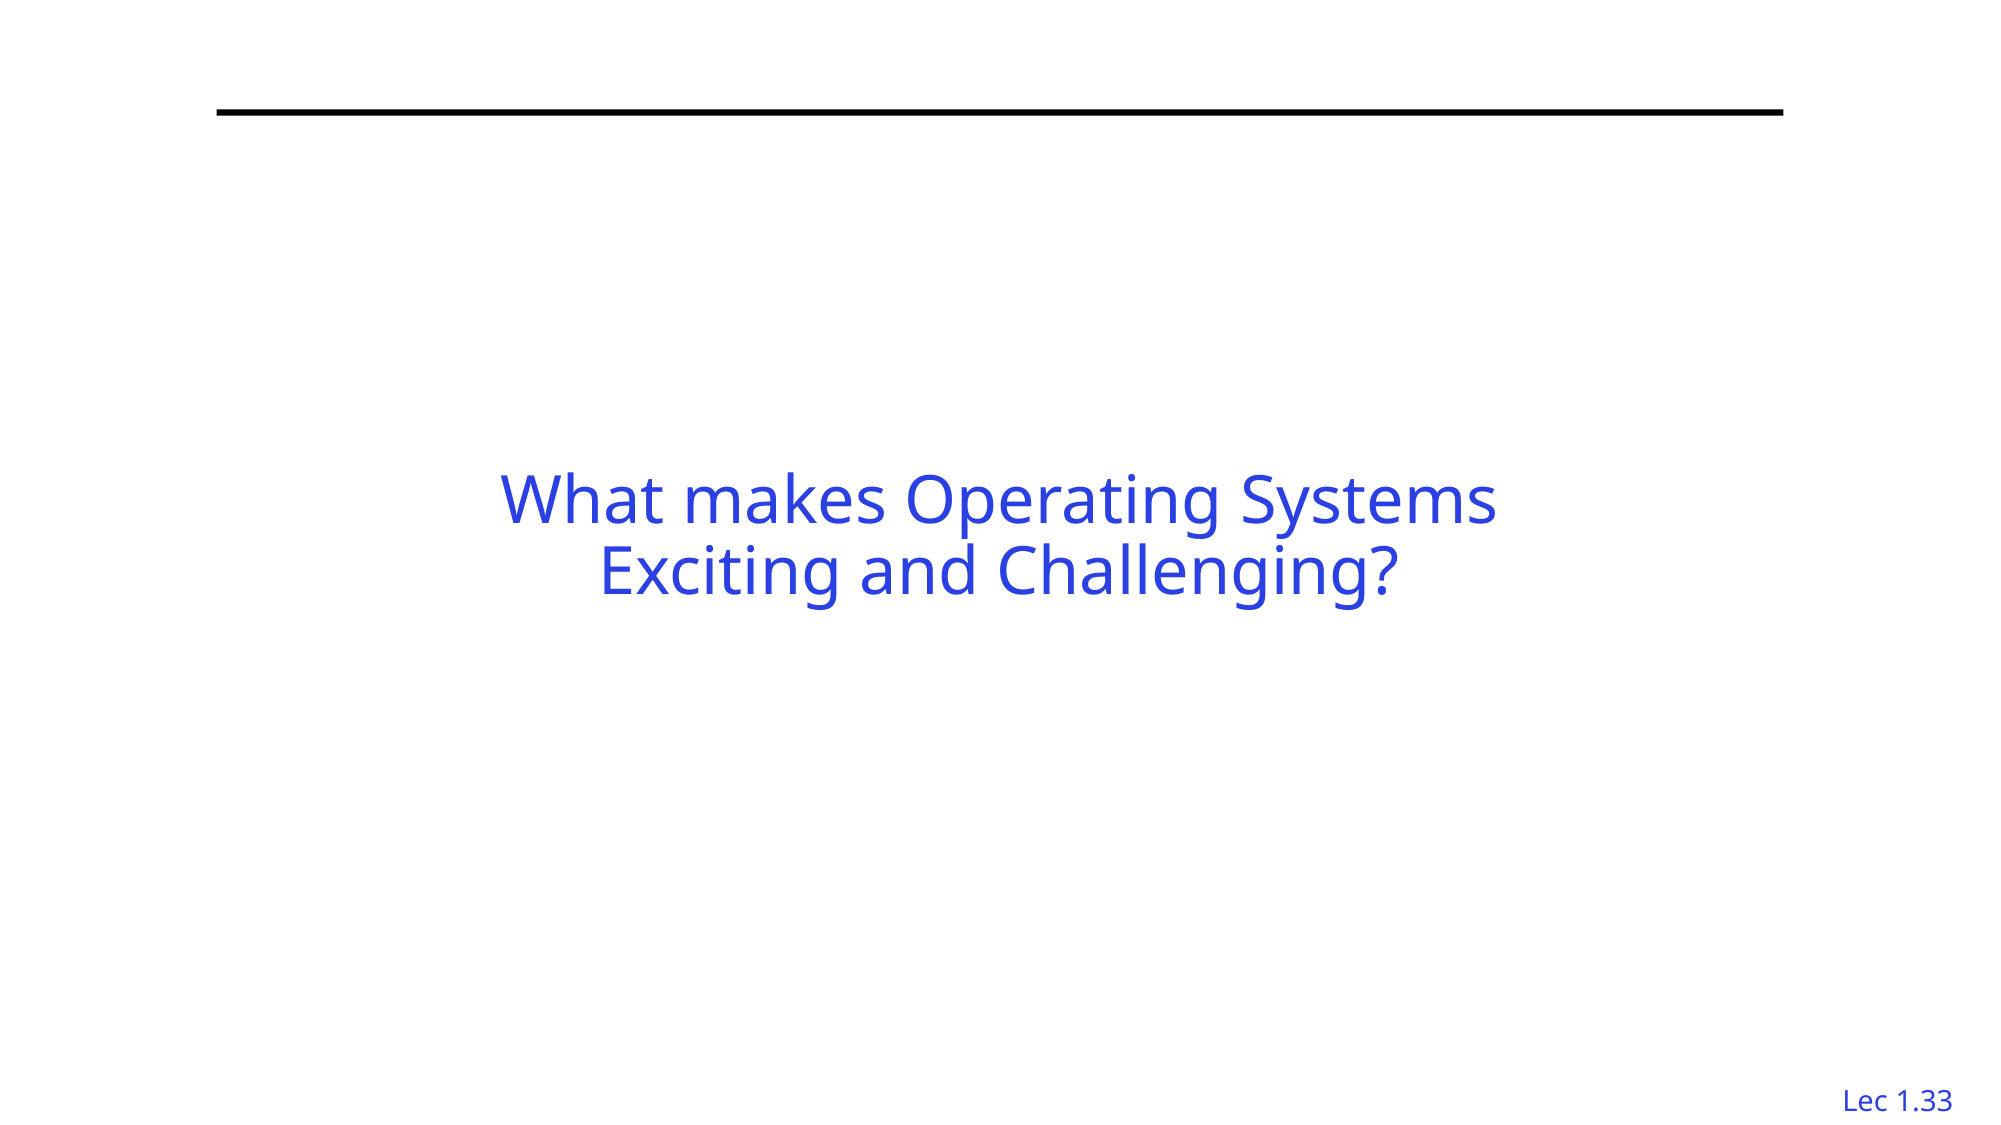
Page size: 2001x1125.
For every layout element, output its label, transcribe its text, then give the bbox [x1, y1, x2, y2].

title What makes Operating Systems Exciting and Challenging? [474, 350, 1525, 725]
